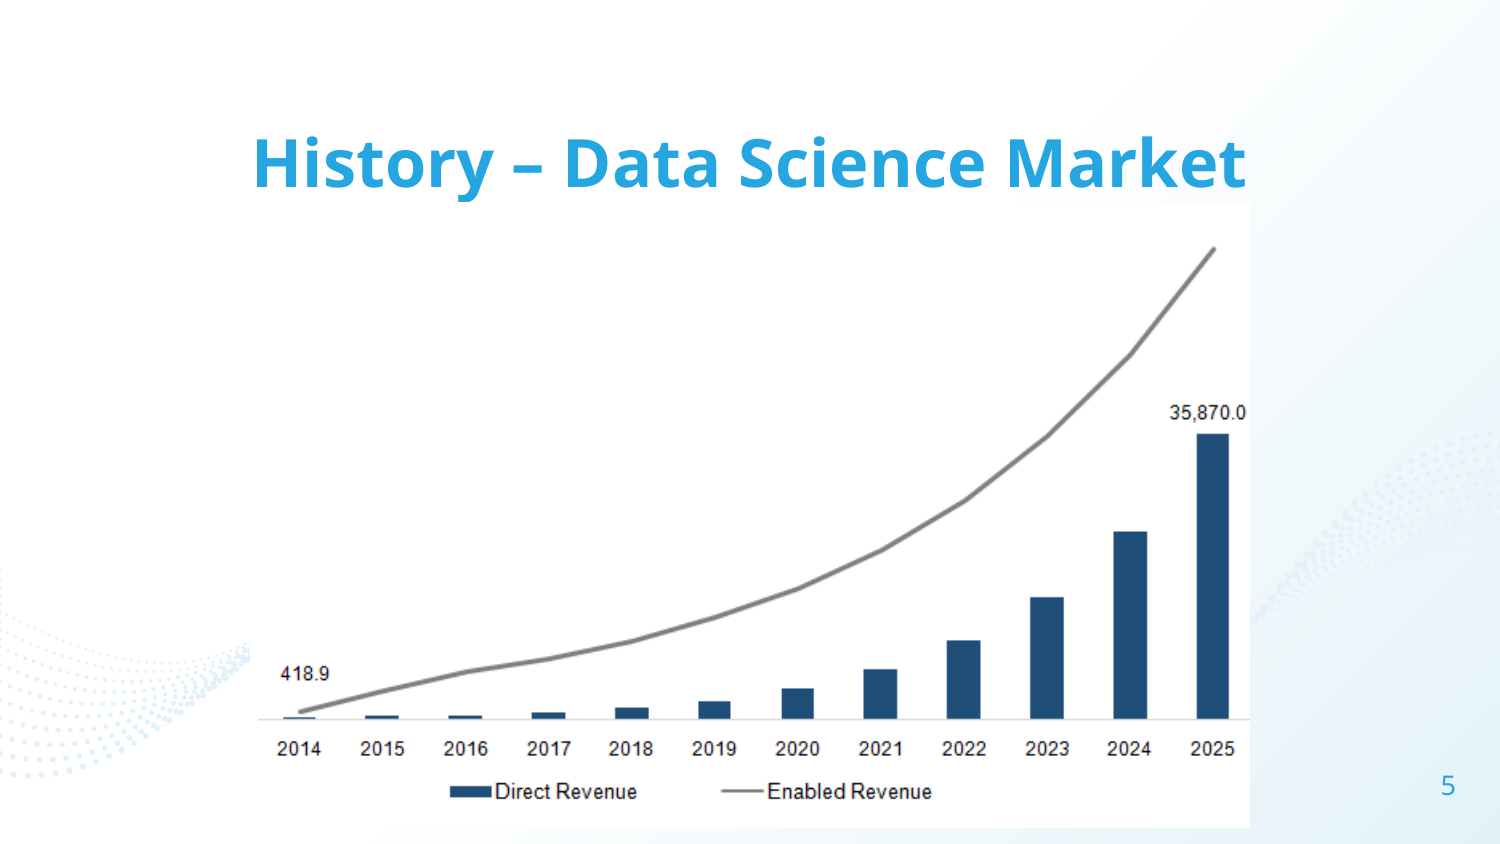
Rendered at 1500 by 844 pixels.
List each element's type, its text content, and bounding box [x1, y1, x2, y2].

slide_number 5 [1366, 754, 1457, 819]
picture [250, 201, 1250, 828]
title History – Data Science Market [170, 137, 1330, 203]
